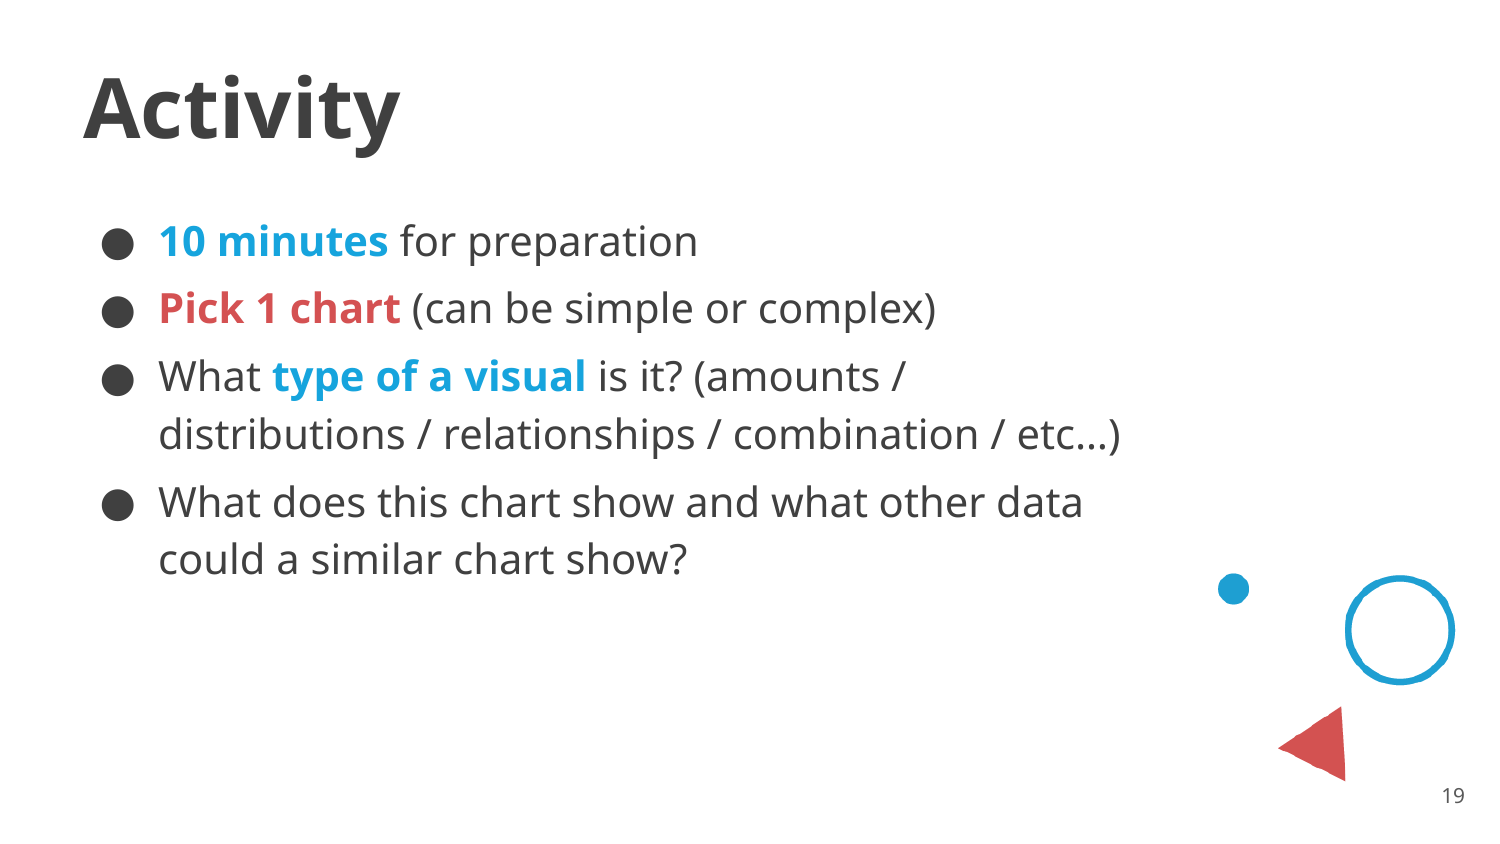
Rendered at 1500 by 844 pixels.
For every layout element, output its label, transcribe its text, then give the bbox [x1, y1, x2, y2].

text_box Activity [68, 40, 1480, 192]
picture [1174, 510, 1500, 838]
text_box 10 minutes for preparation Pick 1 chart (can be simple or complex) What type of a visual is it? (amounts / distributions / relationships / combination / etc…) What does this chart show and what other data could a similar chart show? [68, 191, 1175, 633]
